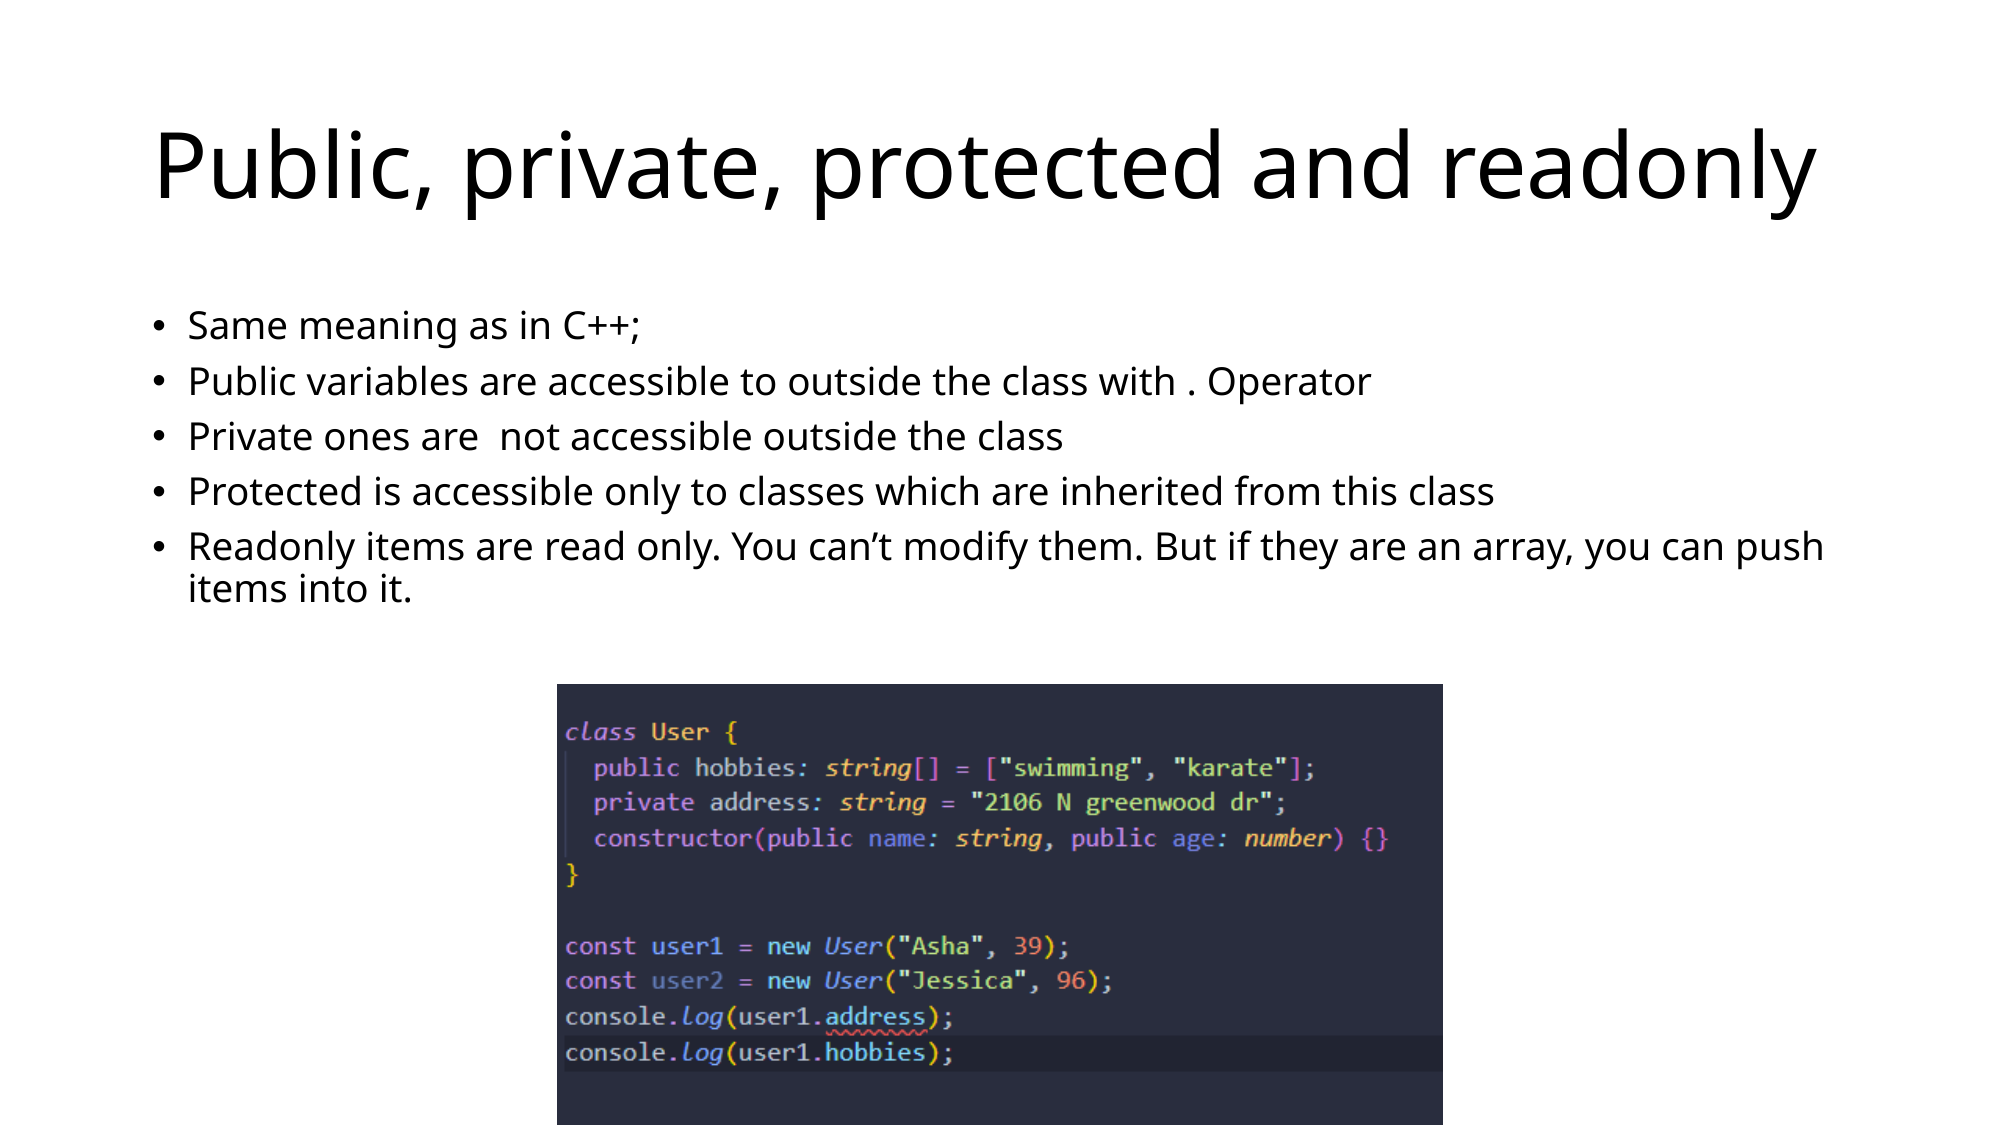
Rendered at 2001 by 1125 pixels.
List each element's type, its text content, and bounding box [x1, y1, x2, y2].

list Same meaning as in C++; Public variables are accessible to outside the class with . Operator Private ones are not accessible outside the class Protected is accessible only to classes which are inherited from this class Readonly items are read only. You can’t modify them. But if they are an array, you can push items into it. [137, 299, 1863, 620]
title Public, private, protected and readonly [137, 59, 1863, 278]
picture [557, 683, 1443, 1125]
